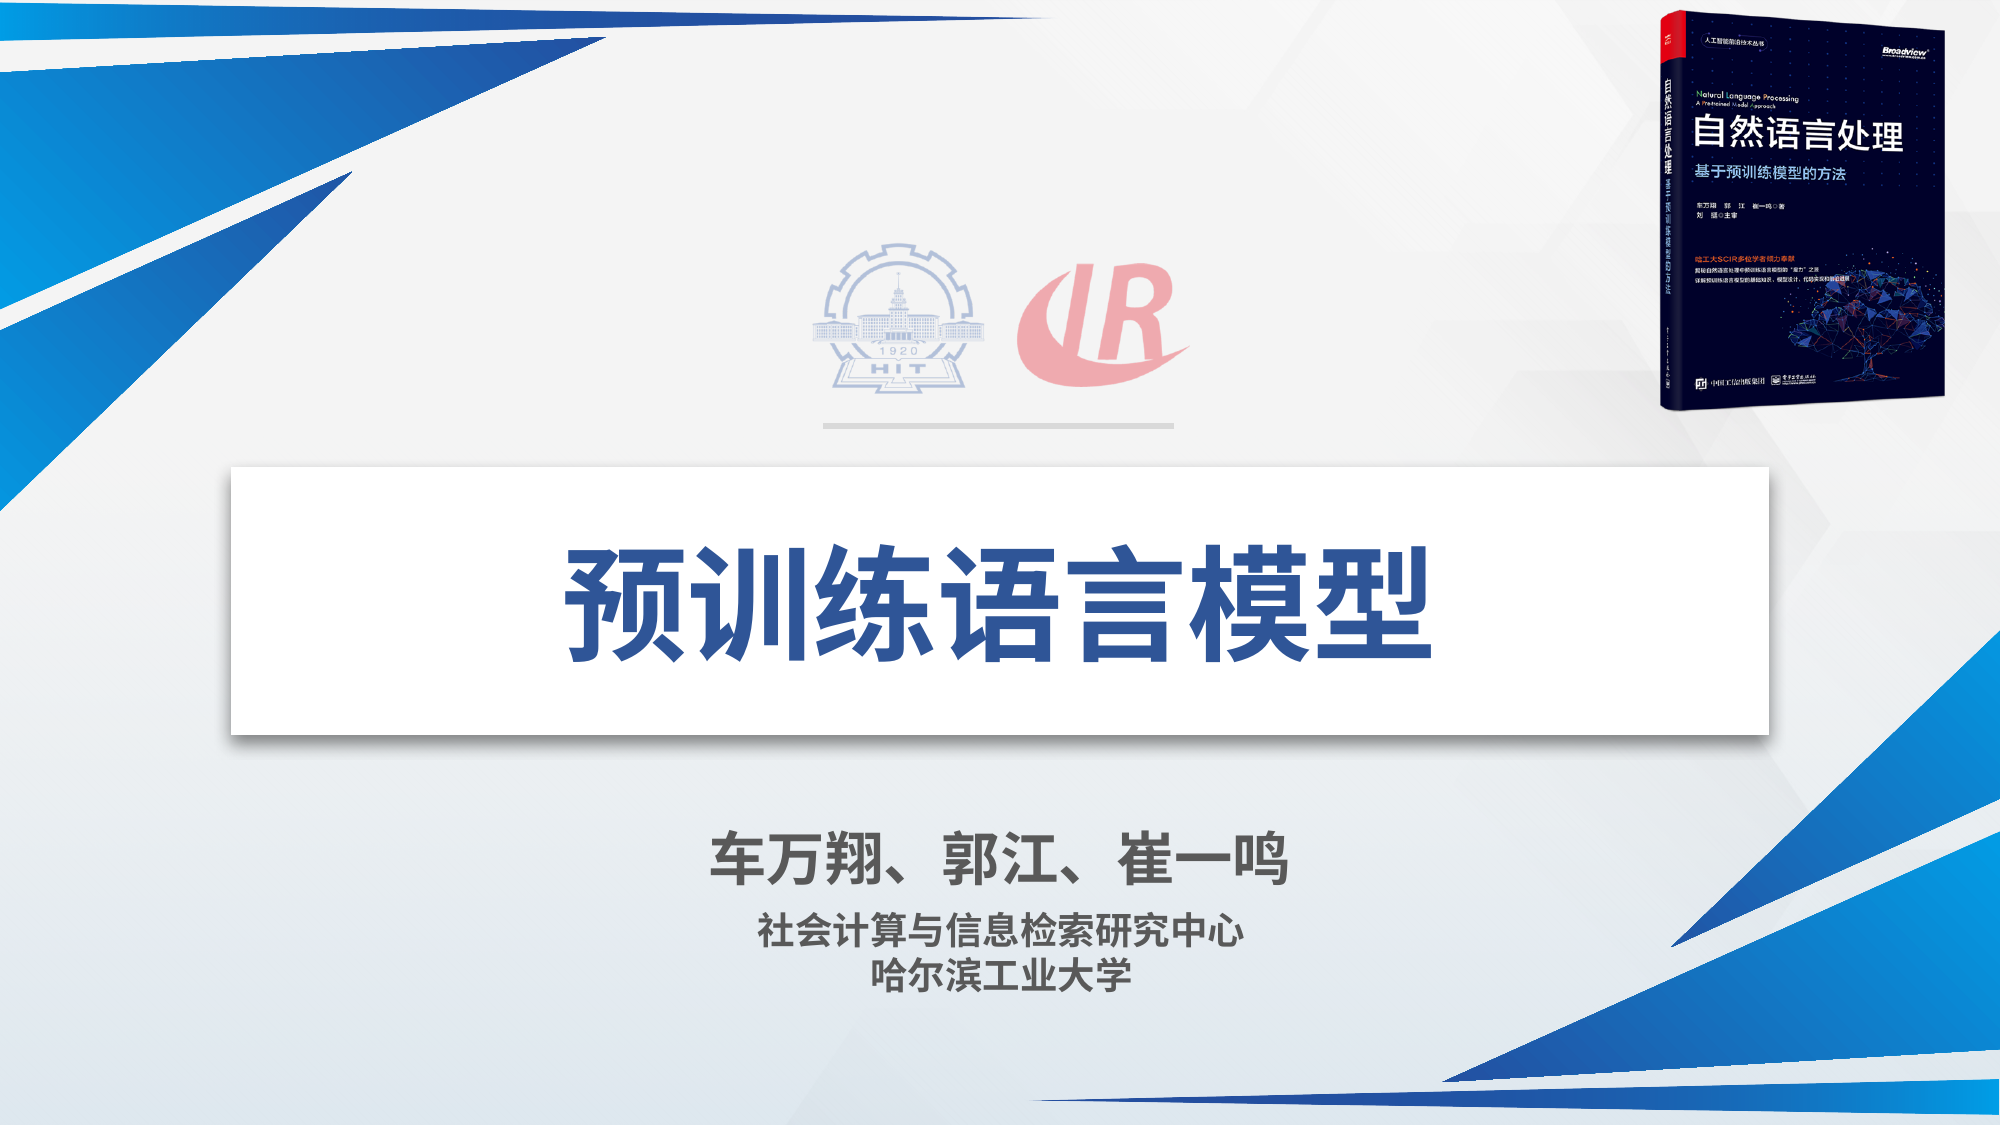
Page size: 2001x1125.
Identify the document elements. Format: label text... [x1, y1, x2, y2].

picture [48, 3, 1057, 41]
picture [1597, 0, 2000, 420]
text_box [1016, 263, 1191, 388]
text_box [802, 242, 1001, 410]
text_box 车万翔、郭江、崔一鸣 [512, 814, 1488, 900]
title 预训练模型三要素 [0, 0, 2000, 1125]
text_box 社会计算与信息检索研究中心 哈尔滨工业大学 [513, 899, 1490, 1061]
text_box 预训练语言模型 [231, 467, 1769, 735]
picture [1026, 1079, 1951, 1115]
